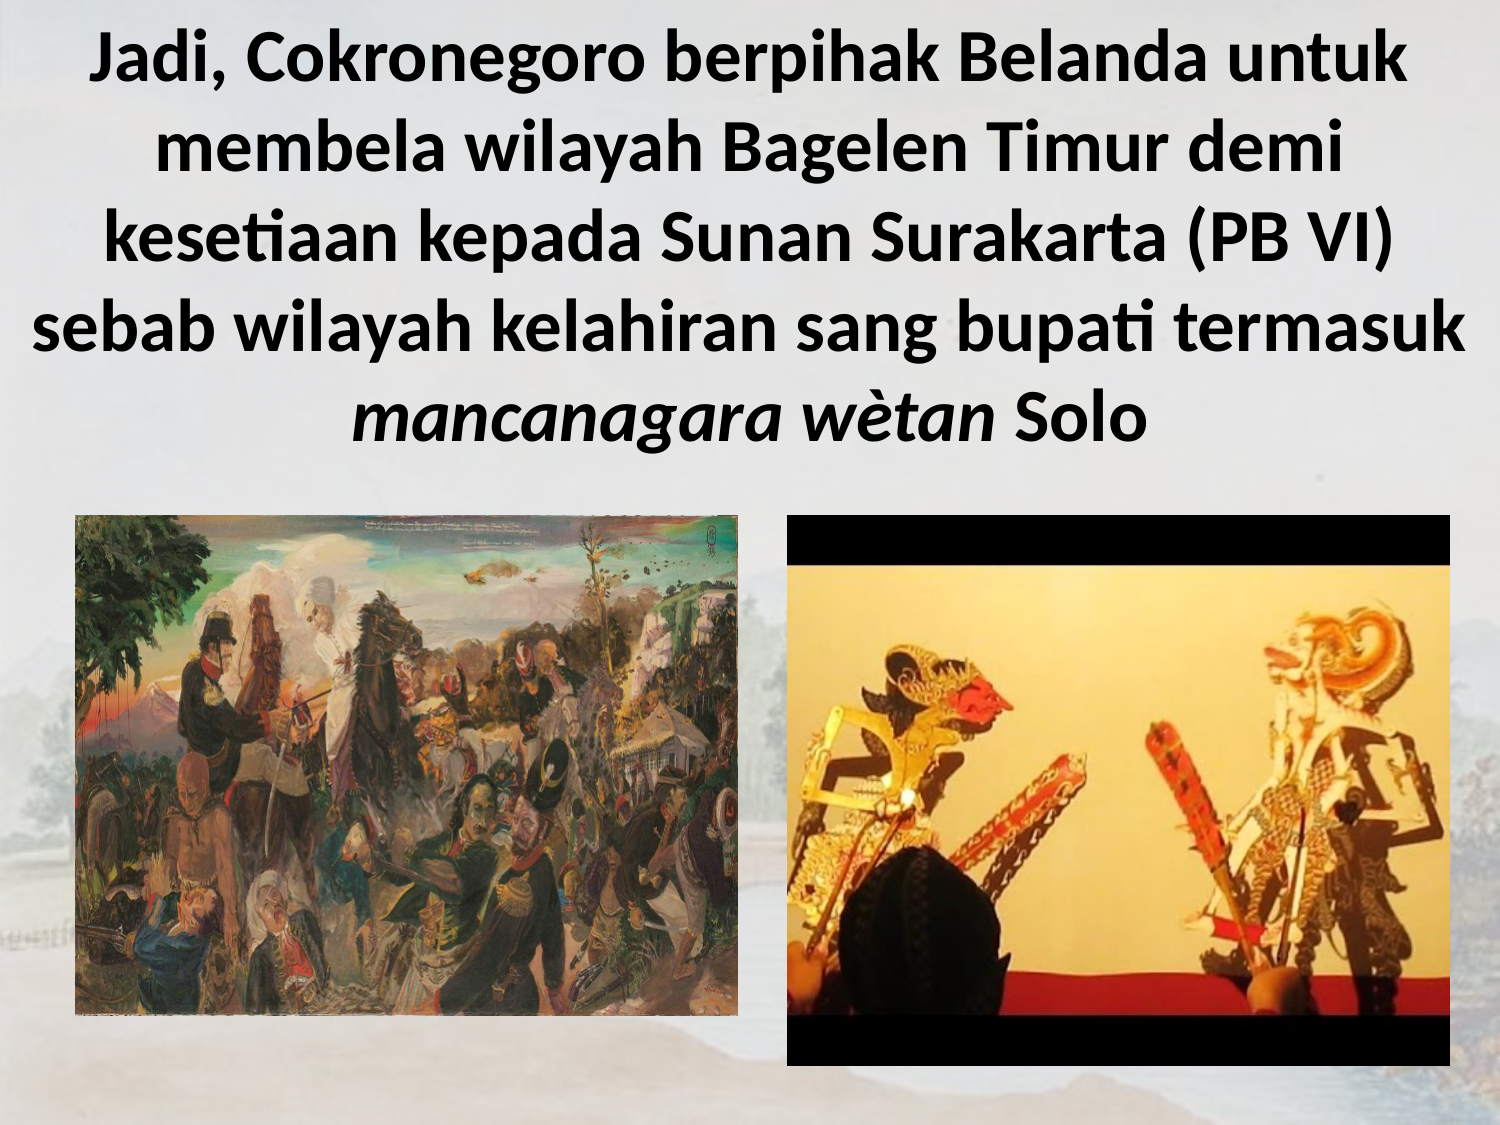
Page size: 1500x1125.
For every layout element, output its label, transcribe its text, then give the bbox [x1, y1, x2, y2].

title Jadi, Cokronegoro berpihak Belanda untuk membela wilayah Bagelen Timur demi kesetiaan kepada Sunan Surakarta (PB VI) sebab wilayah kelahiran sang bupati termasuk mancanagara wètan Solo [0, 174, 1500, 288]
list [787, 514, 1451, 1066]
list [74, 514, 738, 1016]
